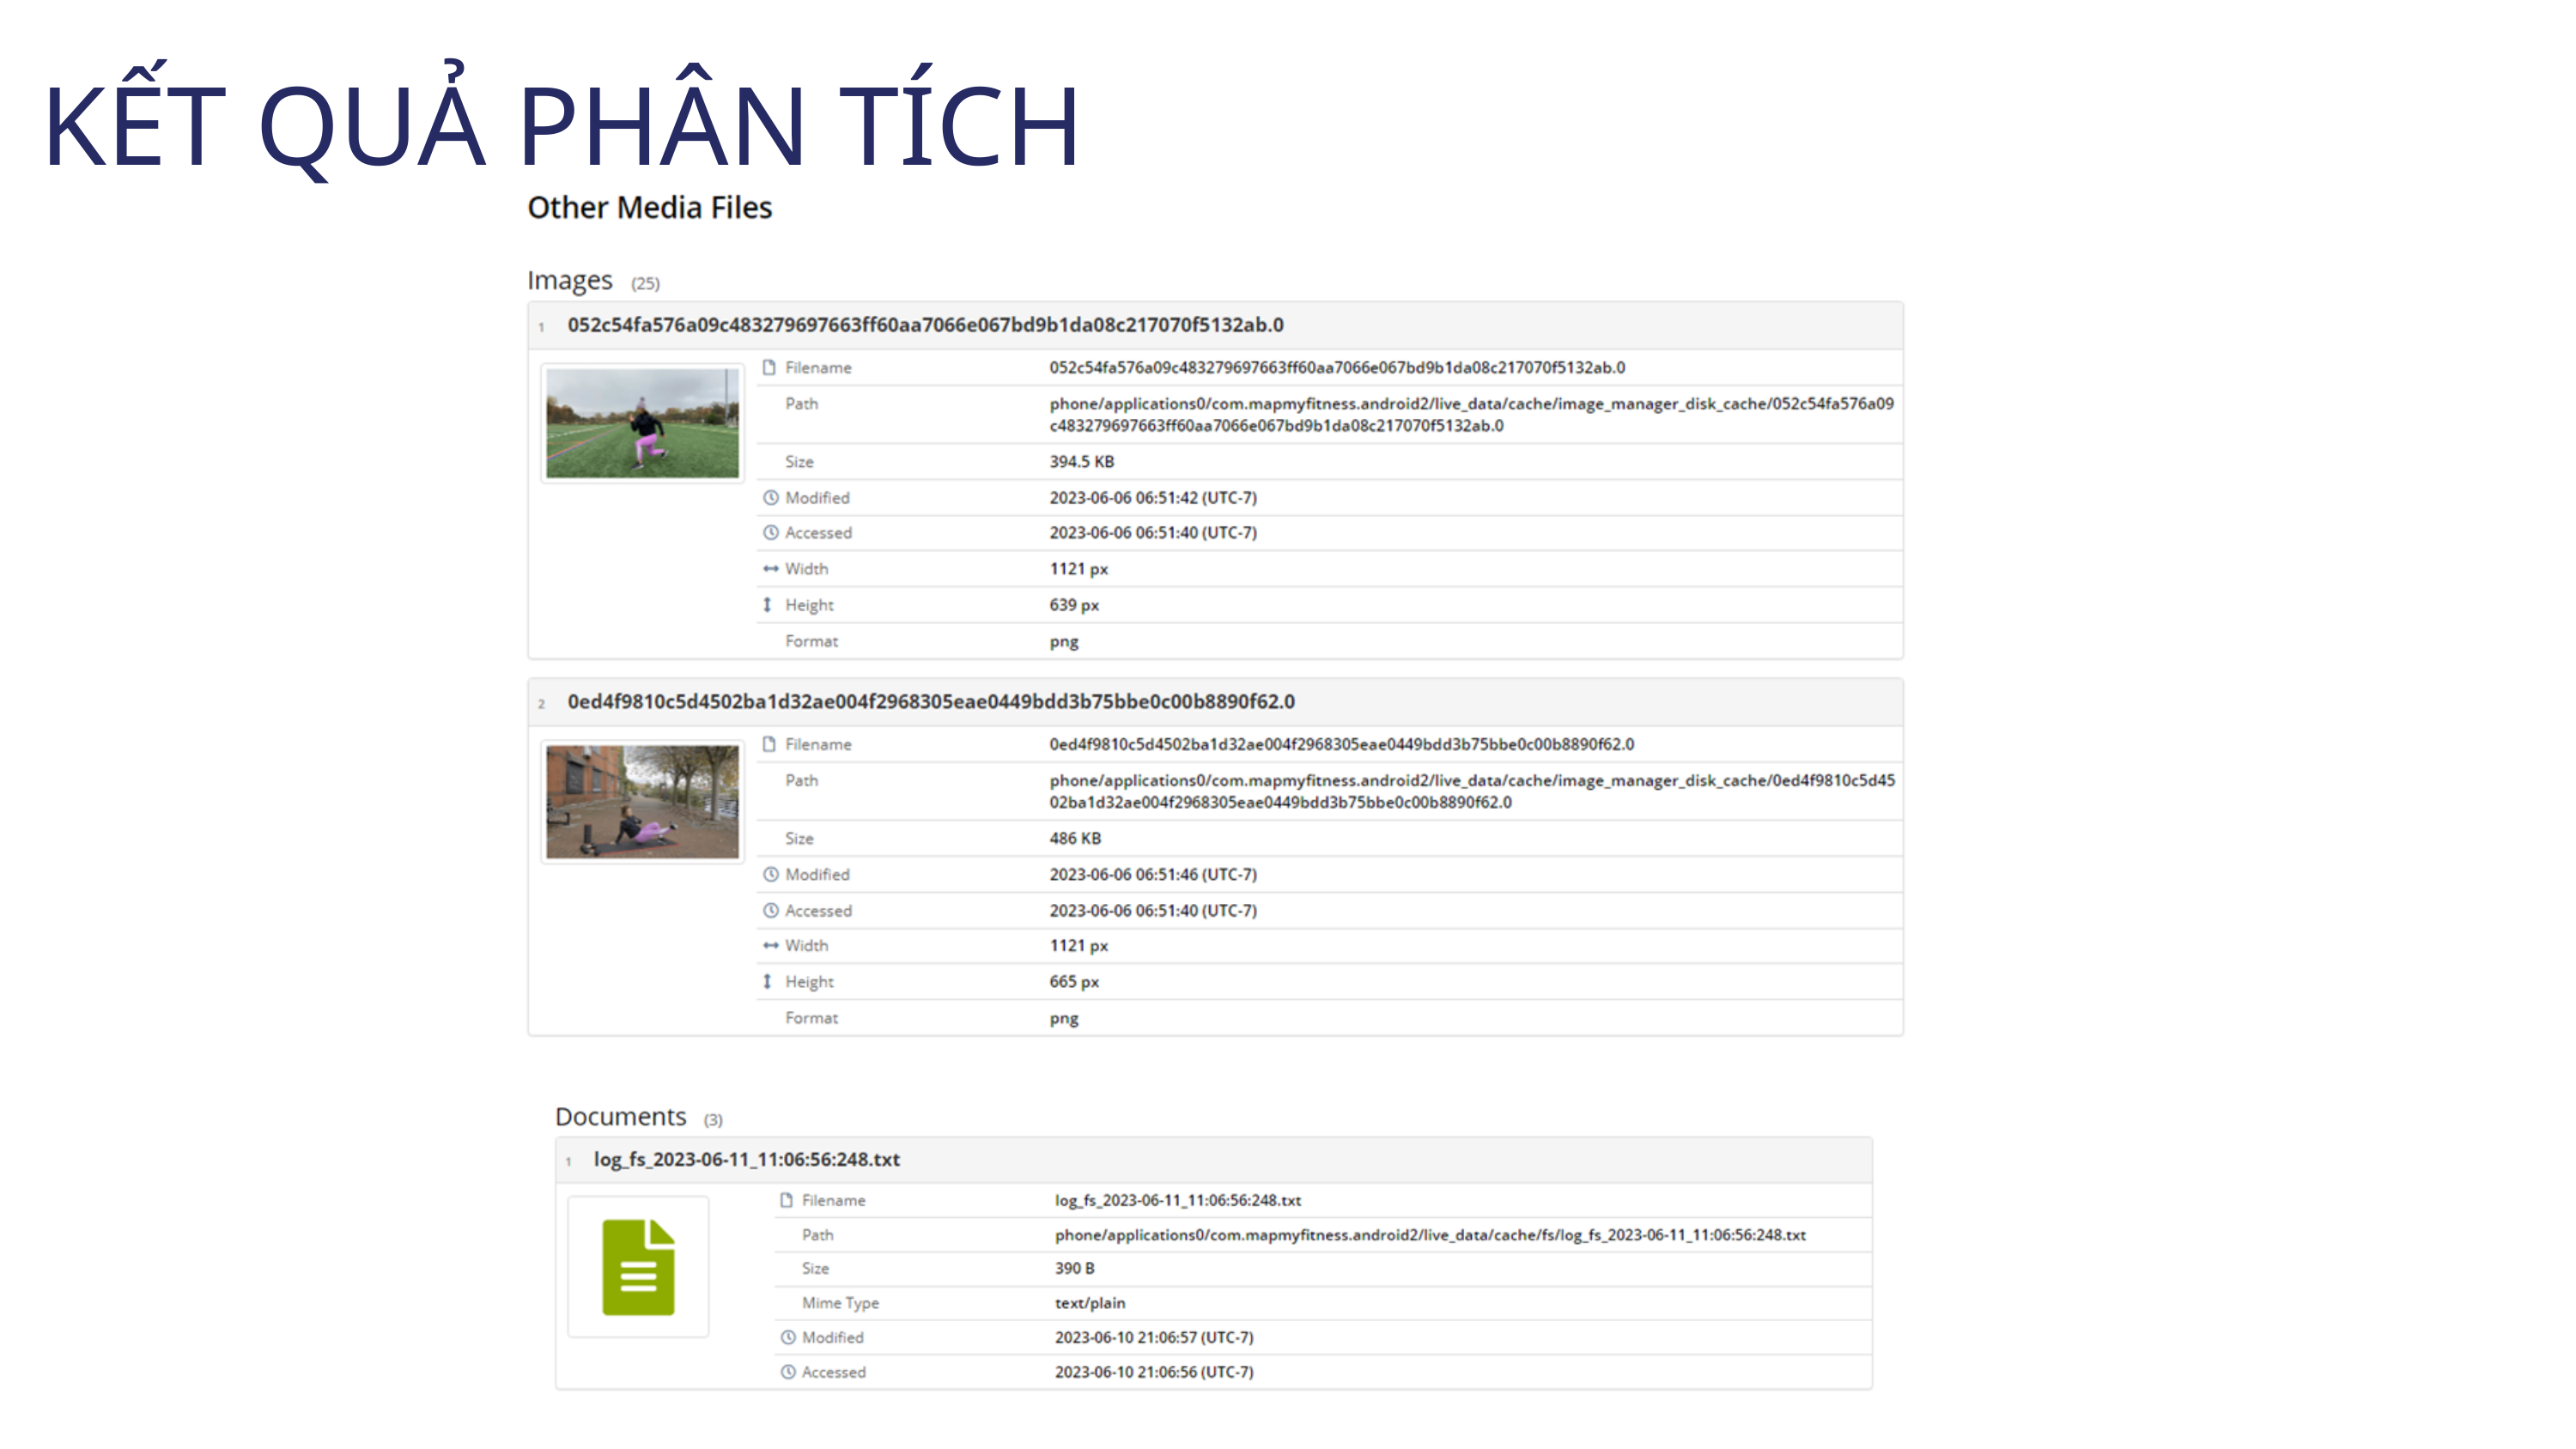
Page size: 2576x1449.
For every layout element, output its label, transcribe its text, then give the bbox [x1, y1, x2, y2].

text_box [531, 1100, 1899, 1402]
text_box KẾT QUẢ PHÂN TÍCH [39, 35, 1233, 187]
text_box [508, 181, 1923, 1046]
